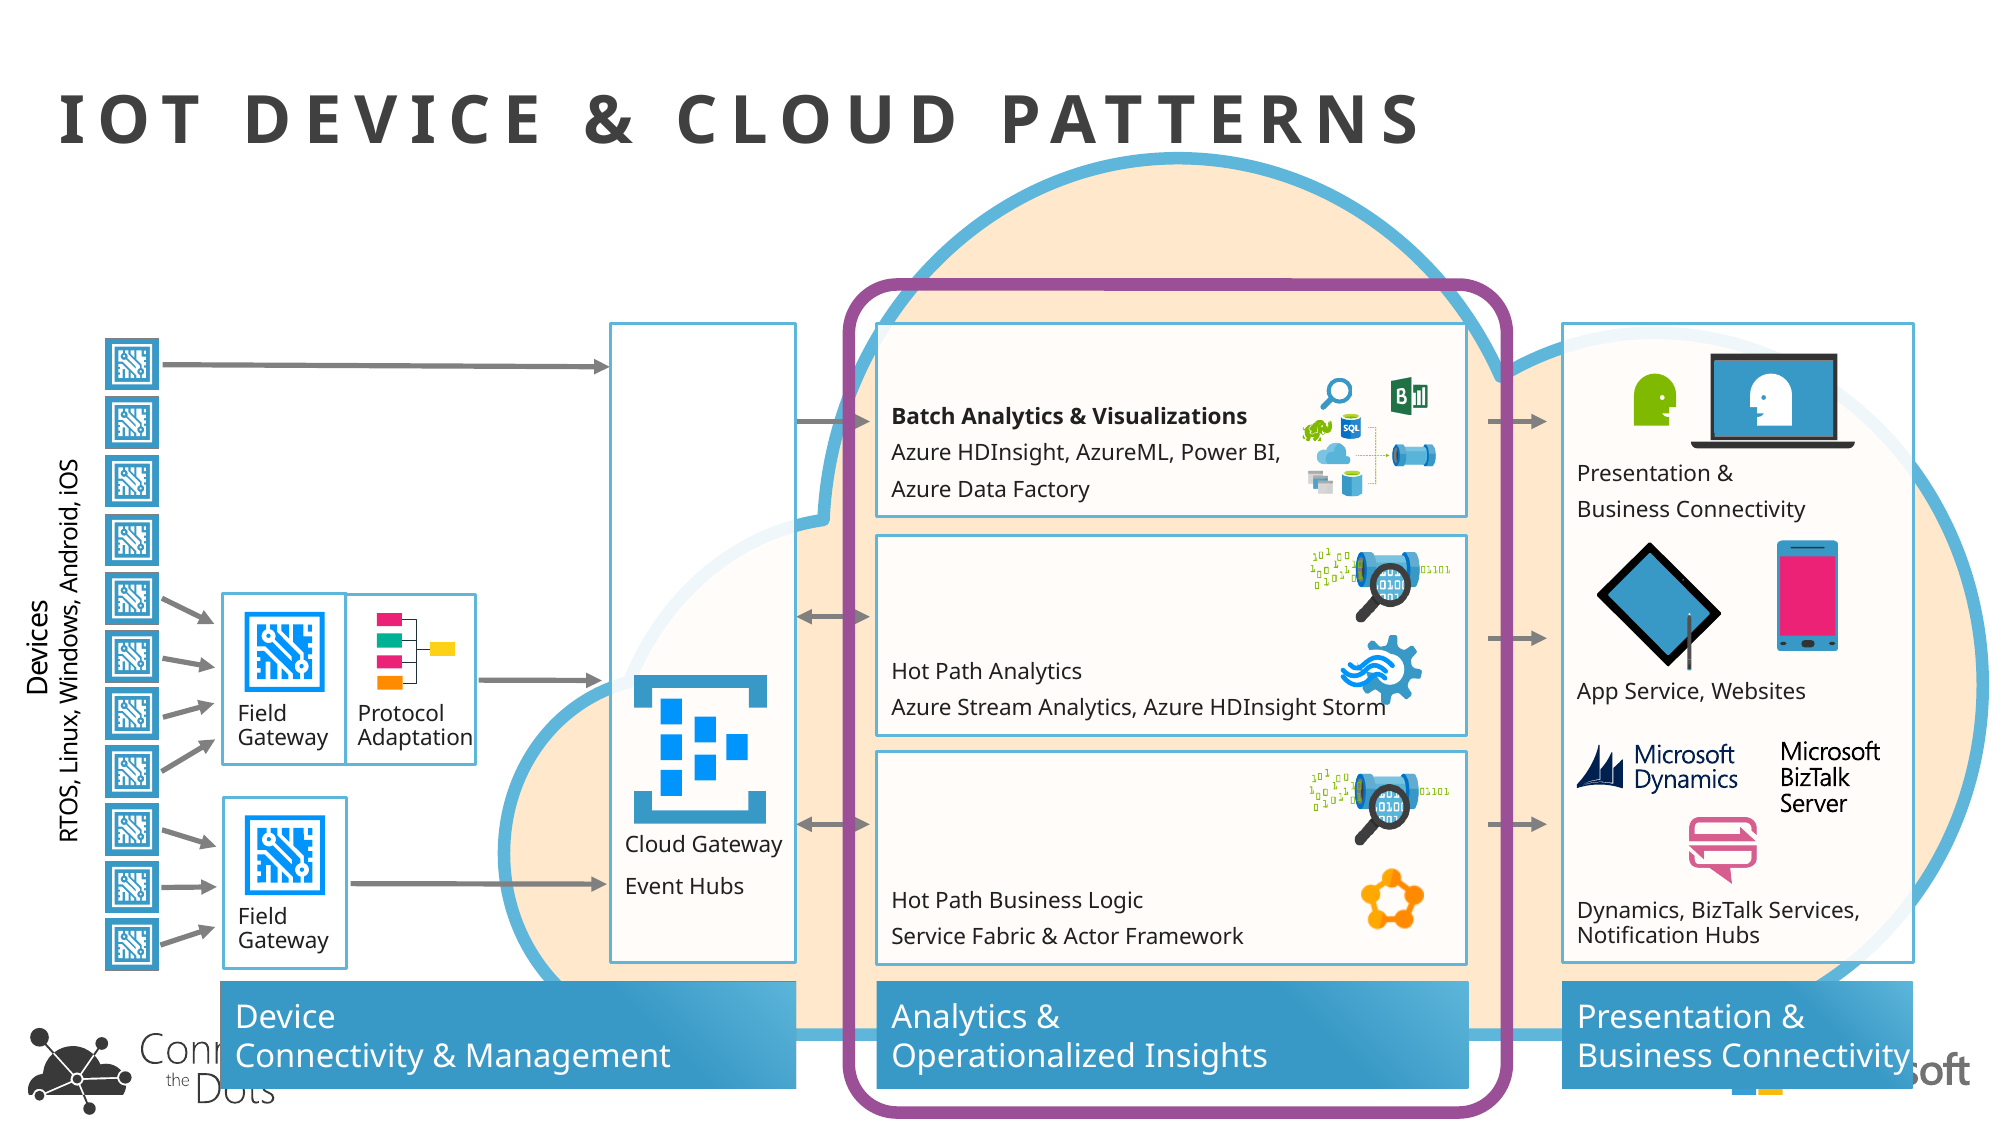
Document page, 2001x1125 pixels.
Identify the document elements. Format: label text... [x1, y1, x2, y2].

text_box Device Connectivity & Management [220, 981, 797, 1089]
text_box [18, 328, 160, 971]
text_box [0, 284, 162, 982]
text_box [222, 593, 345, 766]
title IoT Device & Cloud Patterns [44, 47, 1956, 196]
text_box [161, 597, 215, 625]
picture [1361, 867, 1424, 931]
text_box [876, 535, 1469, 741]
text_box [609, 323, 796, 963]
text_box [848, 283, 1508, 1114]
text_box [914, 196, 1443, 283]
text_box [797, 618, 848, 823]
text_box [1915, 470, 1984, 898]
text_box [161, 829, 217, 847]
text_box Presentation & Business Connectivity [1562, 981, 1913, 1089]
text_box [1508, 347, 1853, 1036]
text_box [876, 322, 1468, 517]
text_box [797, 424, 848, 615]
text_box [1561, 323, 1914, 963]
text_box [162, 703, 215, 718]
text_box [503, 687, 848, 1036]
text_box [345, 593, 477, 766]
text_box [160, 926, 216, 946]
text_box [161, 739, 216, 772]
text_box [876, 751, 1468, 965]
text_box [162, 657, 216, 668]
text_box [222, 797, 347, 969]
text_box [840, 396, 848, 419]
